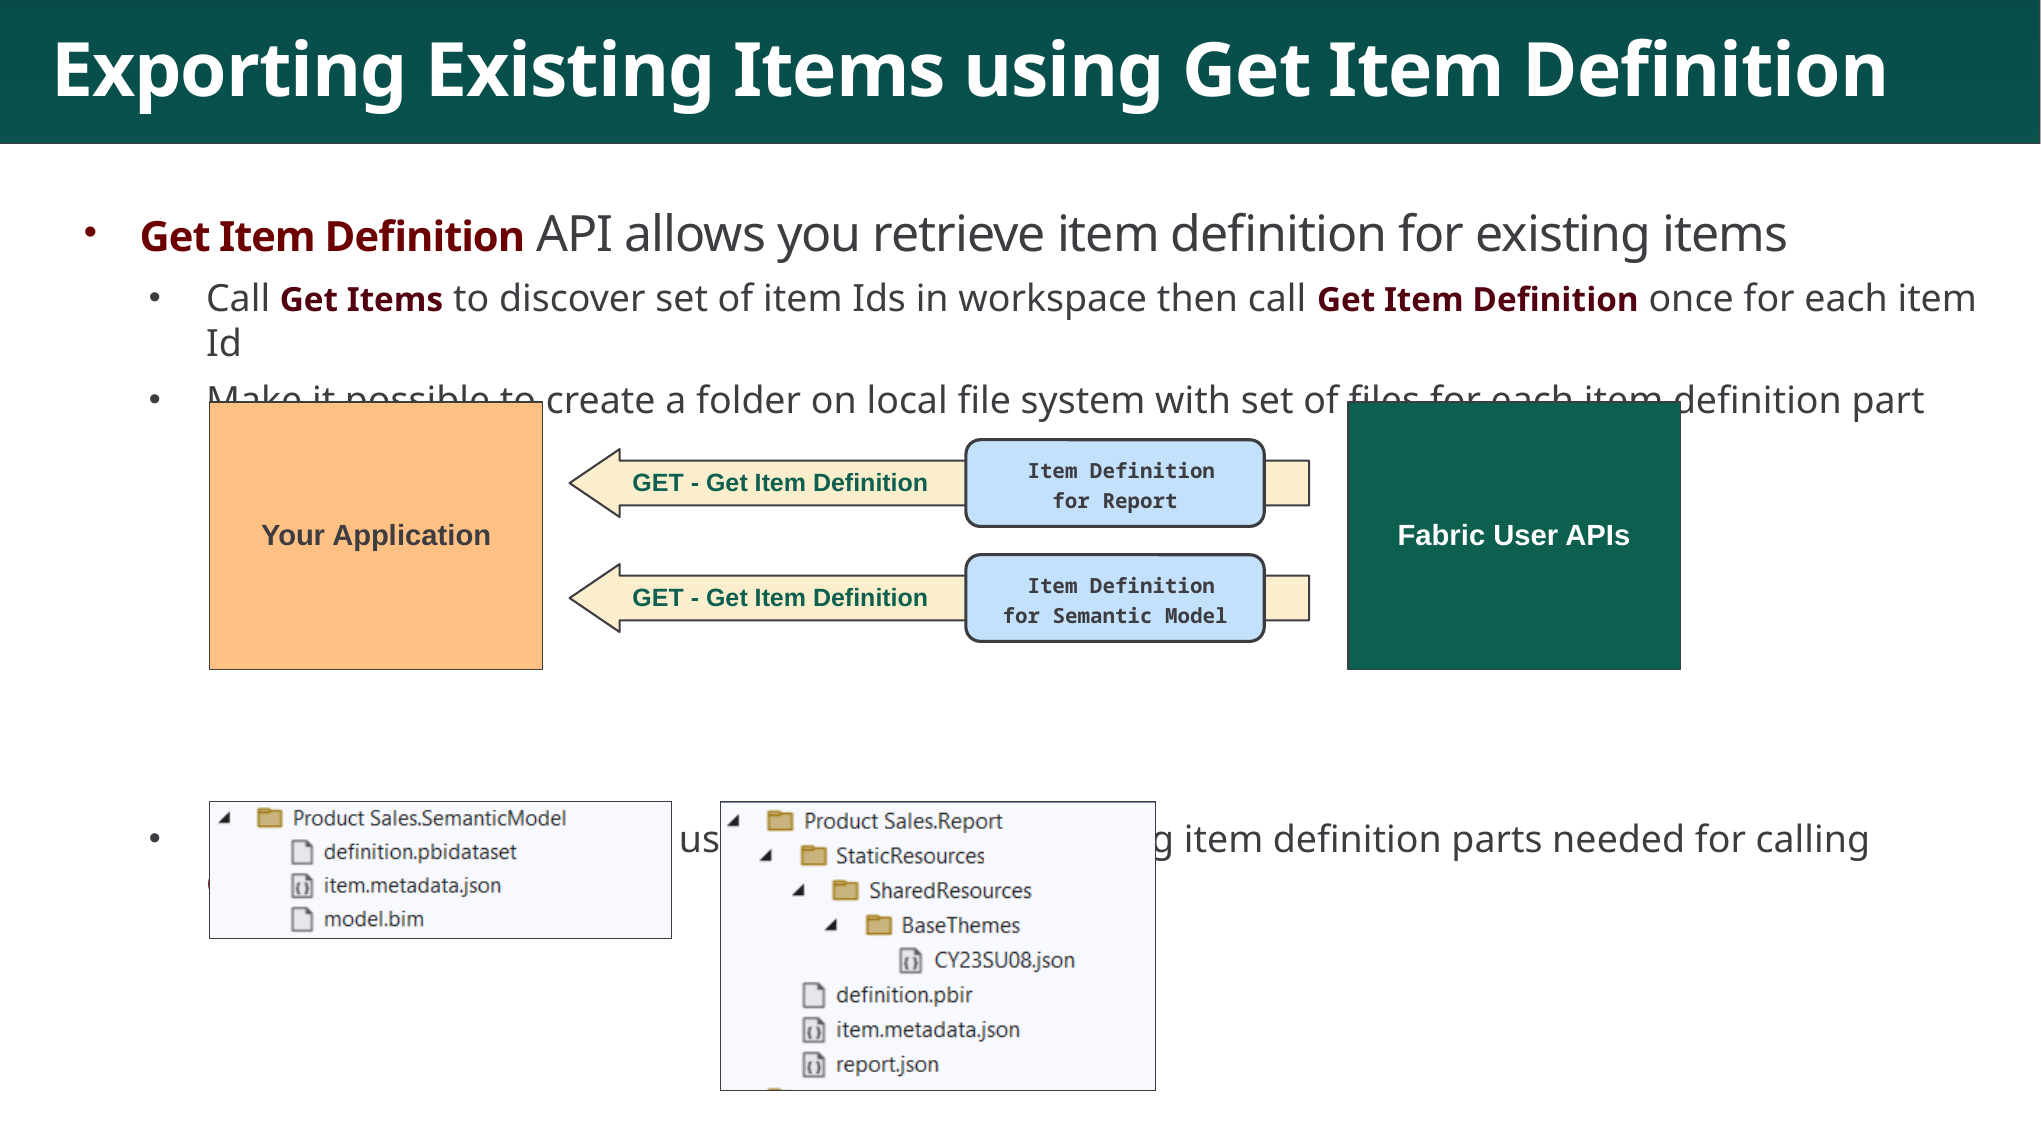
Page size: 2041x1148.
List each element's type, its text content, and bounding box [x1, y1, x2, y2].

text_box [569, 439, 1310, 527]
list Get Item Definition API allows you retrieve item definition for existing items Call Get Items to discover set of item Ids in workspace then call Get Item Definition once for each item Id Make it possible to create a folder on local file system with set of files for each item definition part Exported items definitions used to reverse engineering item definition parts needed for calling Create Item [83, 201, 1988, 770]
text_box Fabric User APIs [1347, 401, 1681, 670]
text_box Your Application [209, 401, 543, 670]
picture [209, 801, 672, 939]
title Exporting Existing Items using Get Item Definition [51, 31, 1988, 113]
picture [719, 801, 1156, 1091]
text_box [569, 554, 1310, 642]
